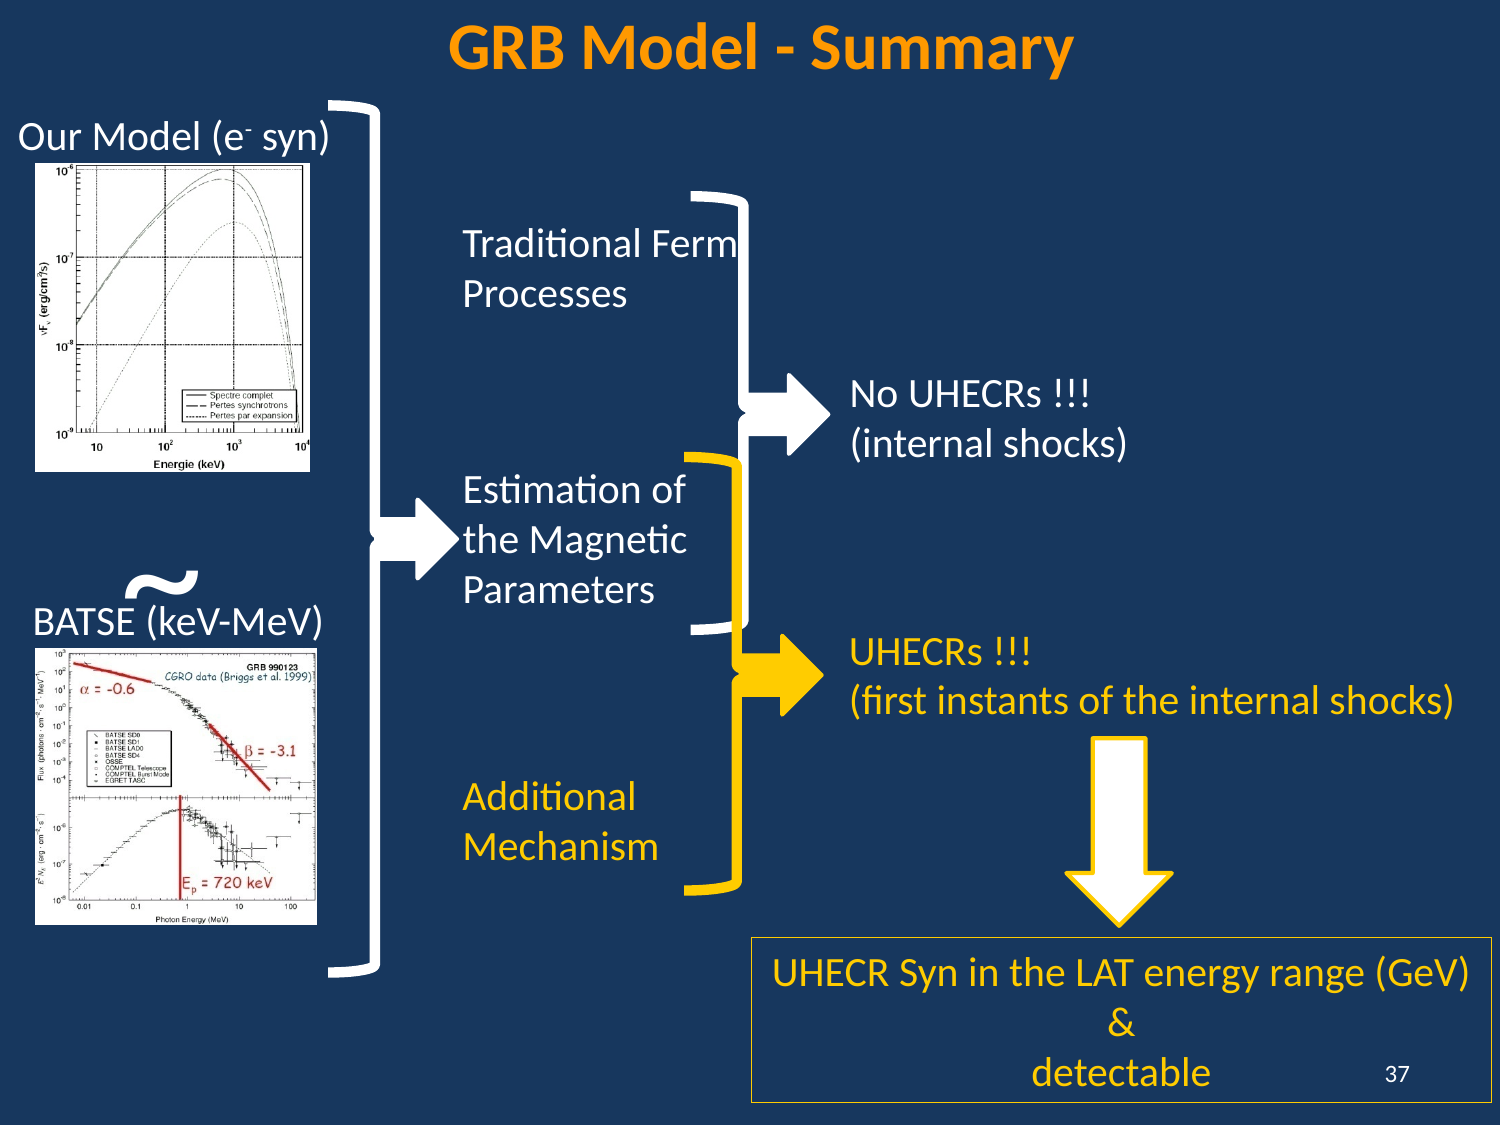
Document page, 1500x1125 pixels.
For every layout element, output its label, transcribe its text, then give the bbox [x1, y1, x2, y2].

text_box No UHECRs !!! (internal shocks) [834, 358, 1152, 473]
text_box ~ [105, 480, 282, 647]
text_box Our Model (e- syn) [3, 101, 328, 166]
text_box Estimation of the Magnetic Parameters [462, 454, 684, 620]
picture [34, 163, 310, 472]
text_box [690, 195, 829, 631]
text_box BATSE (keV-MeV) [282, 585, 322, 651]
text_box Additional Mechanism [462, 761, 678, 877]
text_box Traditional Fermi Processes [462, 208, 685, 324]
picture [34, 648, 317, 925]
text_box UHECR Syn in the LAT energy range (GeV) & detectable [751, 937, 1492, 1103]
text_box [327, 105, 458, 973]
text_box [1064, 736, 1174, 928]
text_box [683, 456, 822, 891]
text_box GRB Model - Summary [76, 0, 1447, 91]
text_box UHECRs !!! (first instants of the internal shocks) [834, 615, 1500, 731]
text_box BATSE (keV-MeV) [18, 585, 105, 651]
